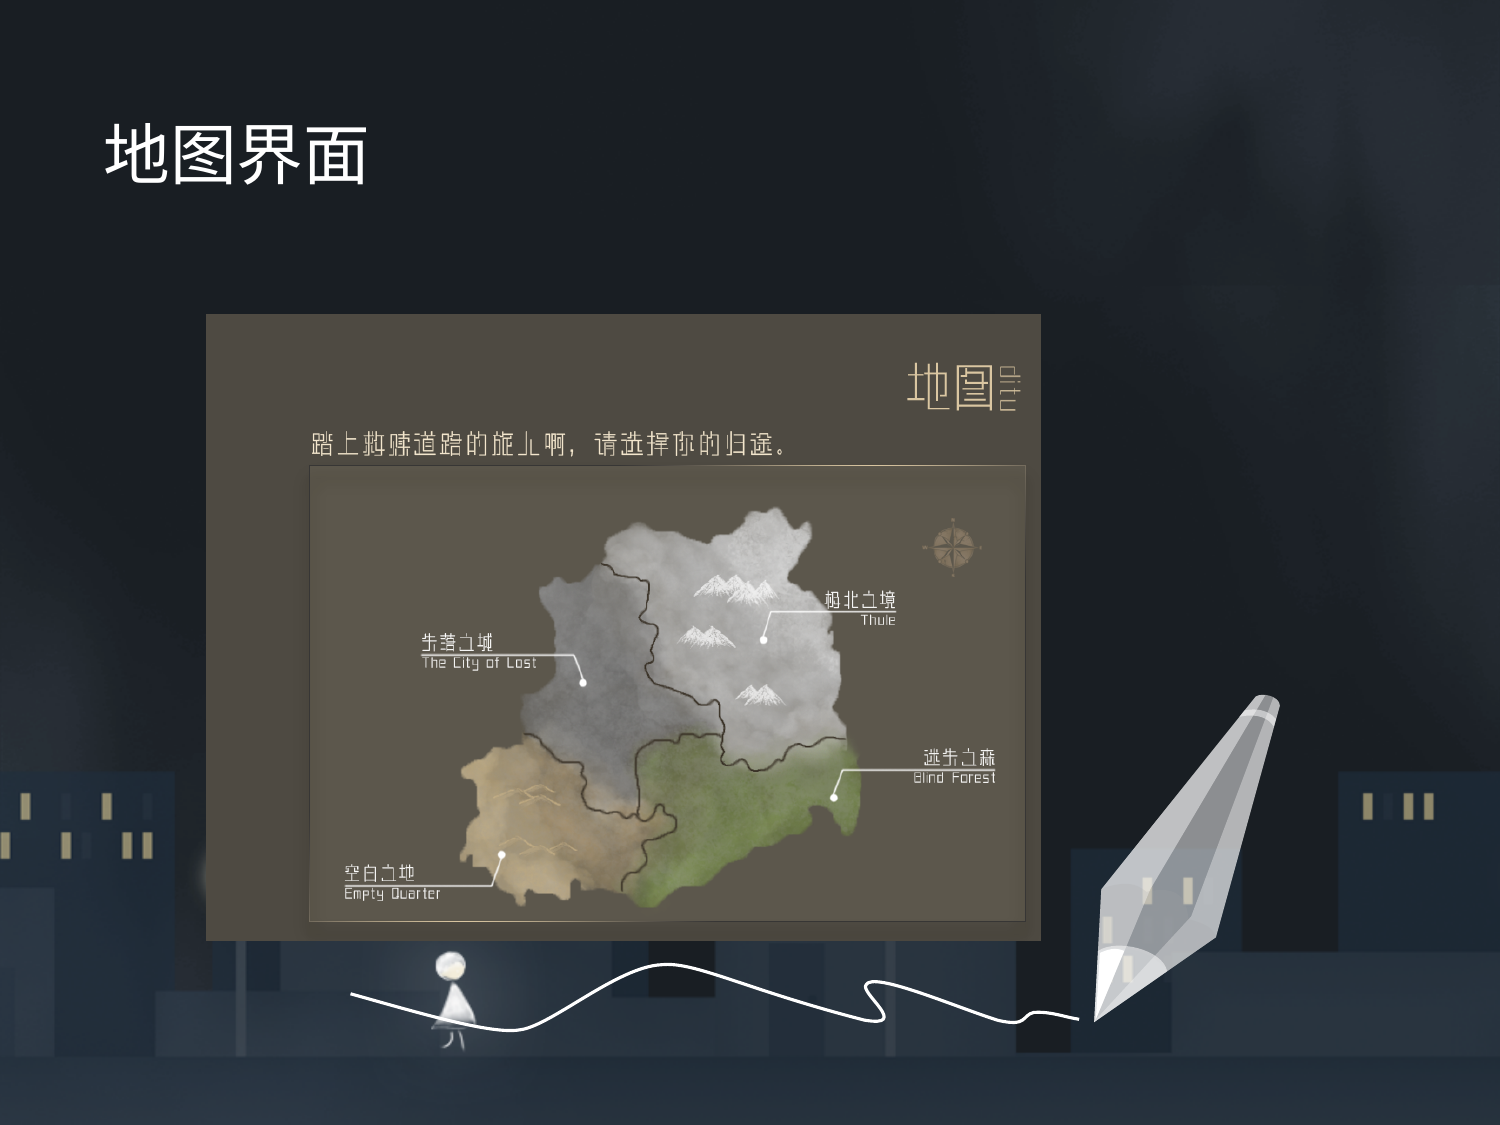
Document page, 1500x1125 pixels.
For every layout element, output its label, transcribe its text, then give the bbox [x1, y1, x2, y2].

picture [0, 0, 1500, 1125]
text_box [1093, 694, 1281, 1023]
text_box 地图界面 [88, 105, 408, 201]
text_box [350, 964, 1080, 1031]
